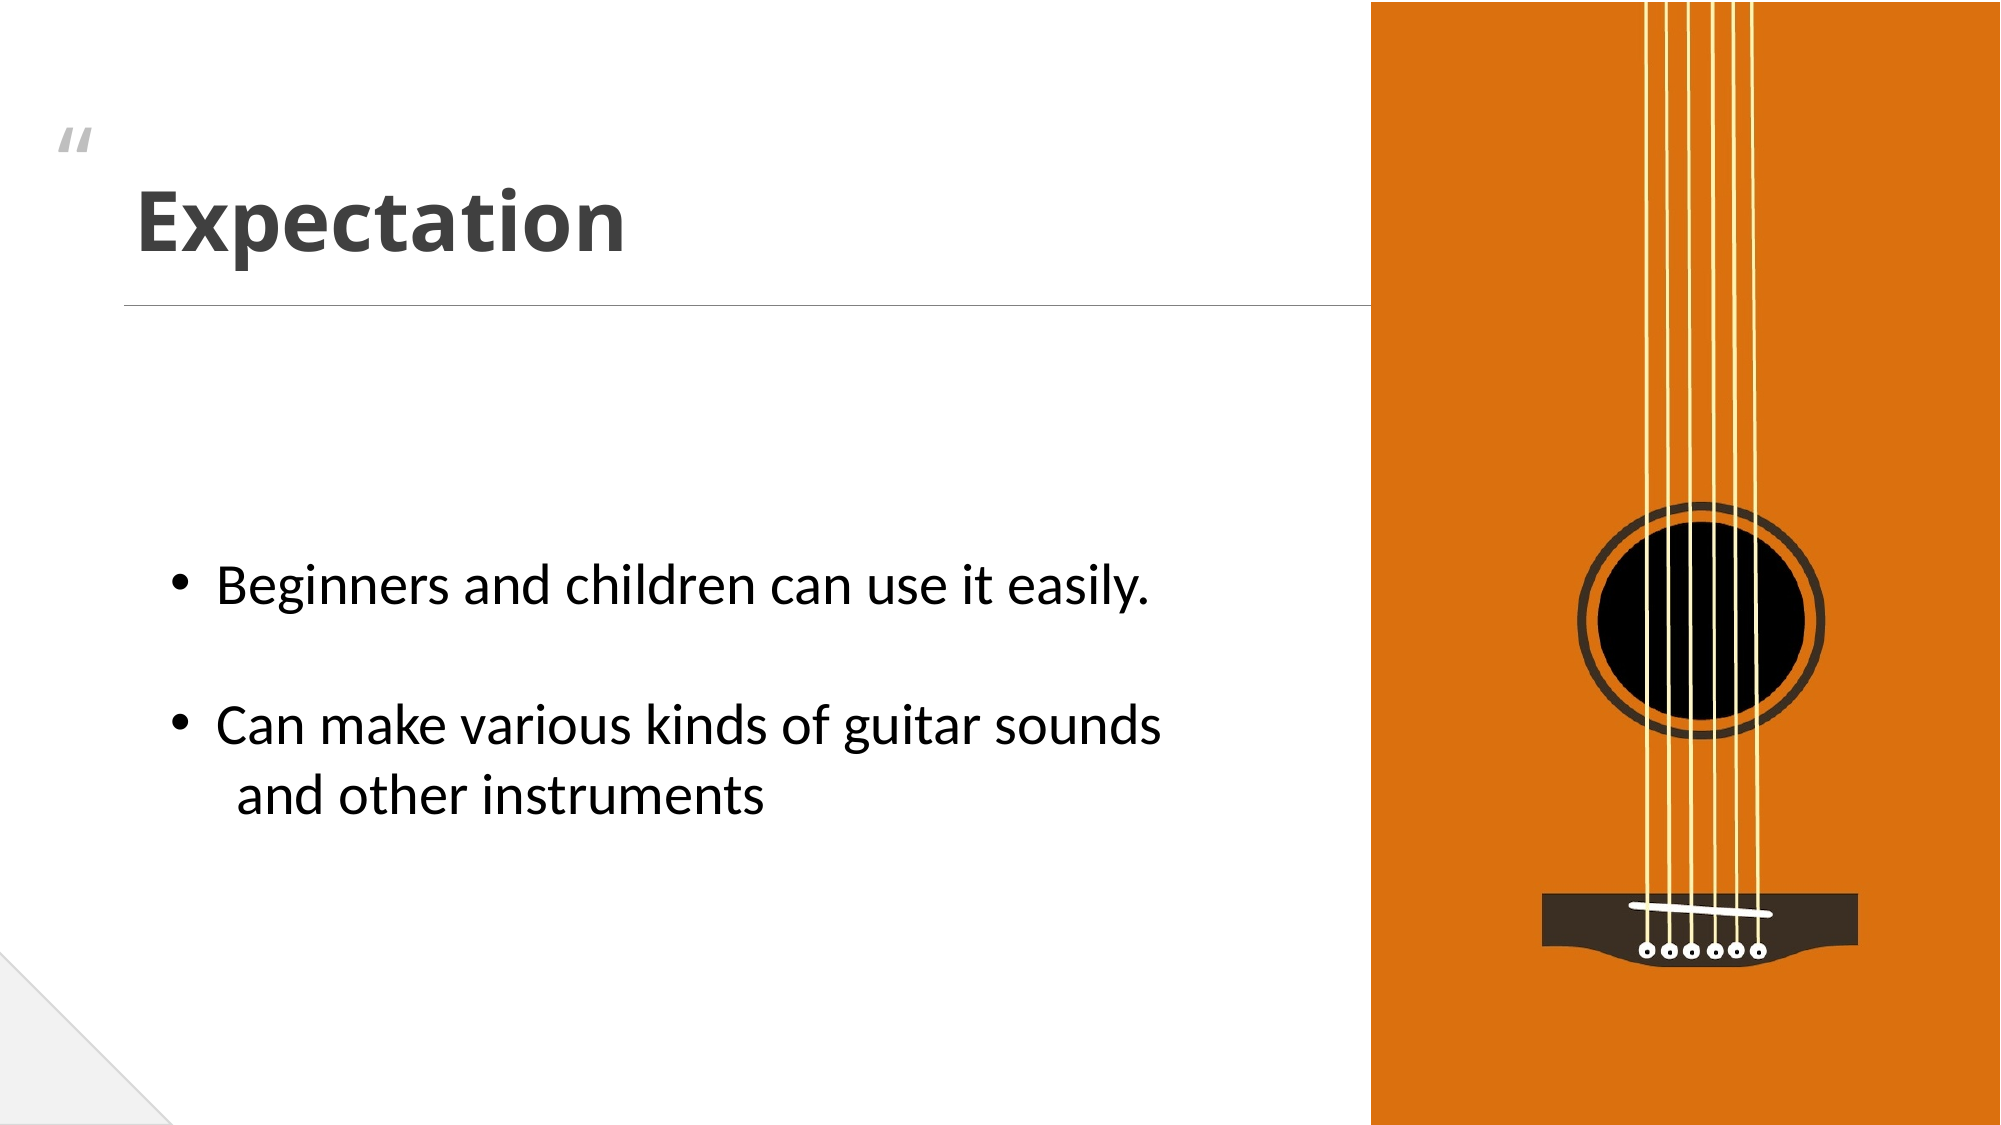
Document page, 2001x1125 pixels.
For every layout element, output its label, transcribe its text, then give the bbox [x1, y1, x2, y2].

picture [1371, 2, 2000, 1125]
text_box “ [57, 92, 71, 228]
text_box Expectation [119, 160, 643, 276]
text_box Beginners and children can use it easily. Can make various kinds of guitar sounds and other instruments [155, 538, 1178, 834]
